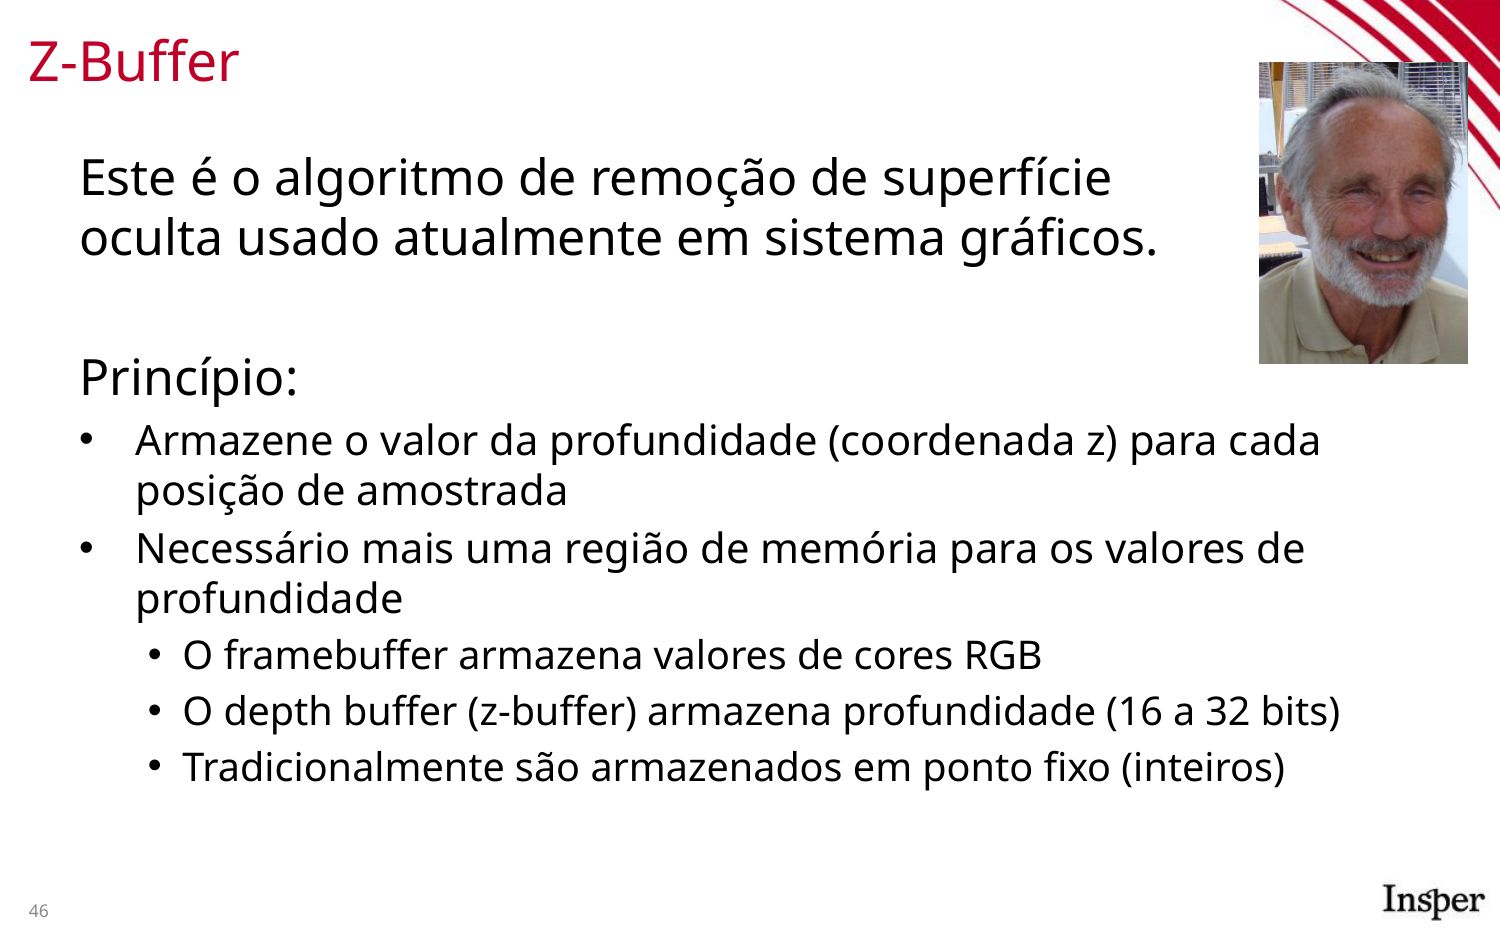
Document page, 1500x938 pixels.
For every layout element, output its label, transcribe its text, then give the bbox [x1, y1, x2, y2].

list Este é o algoritmo de remoção de superfície oculta usado atualmente em sistema gráficos. Princípio: Armazene o valor da profundidade (coordenada z) para cada posição de amostrada Necessário mais uma região de memória para os valores de profundidade O framebuffer armazena valores de cores RGB O depth buffer (z-buffer) armazena profundidade (16 a 32 bits) Tradicionalmente são armazenados em ponto fixo (inteiros) [64, 137, 1468, 876]
title Z-Buffer [13, 18, 1397, 104]
picture [249, 0, 1500, 938]
slide_number 46 [0, 887, 78, 938]
